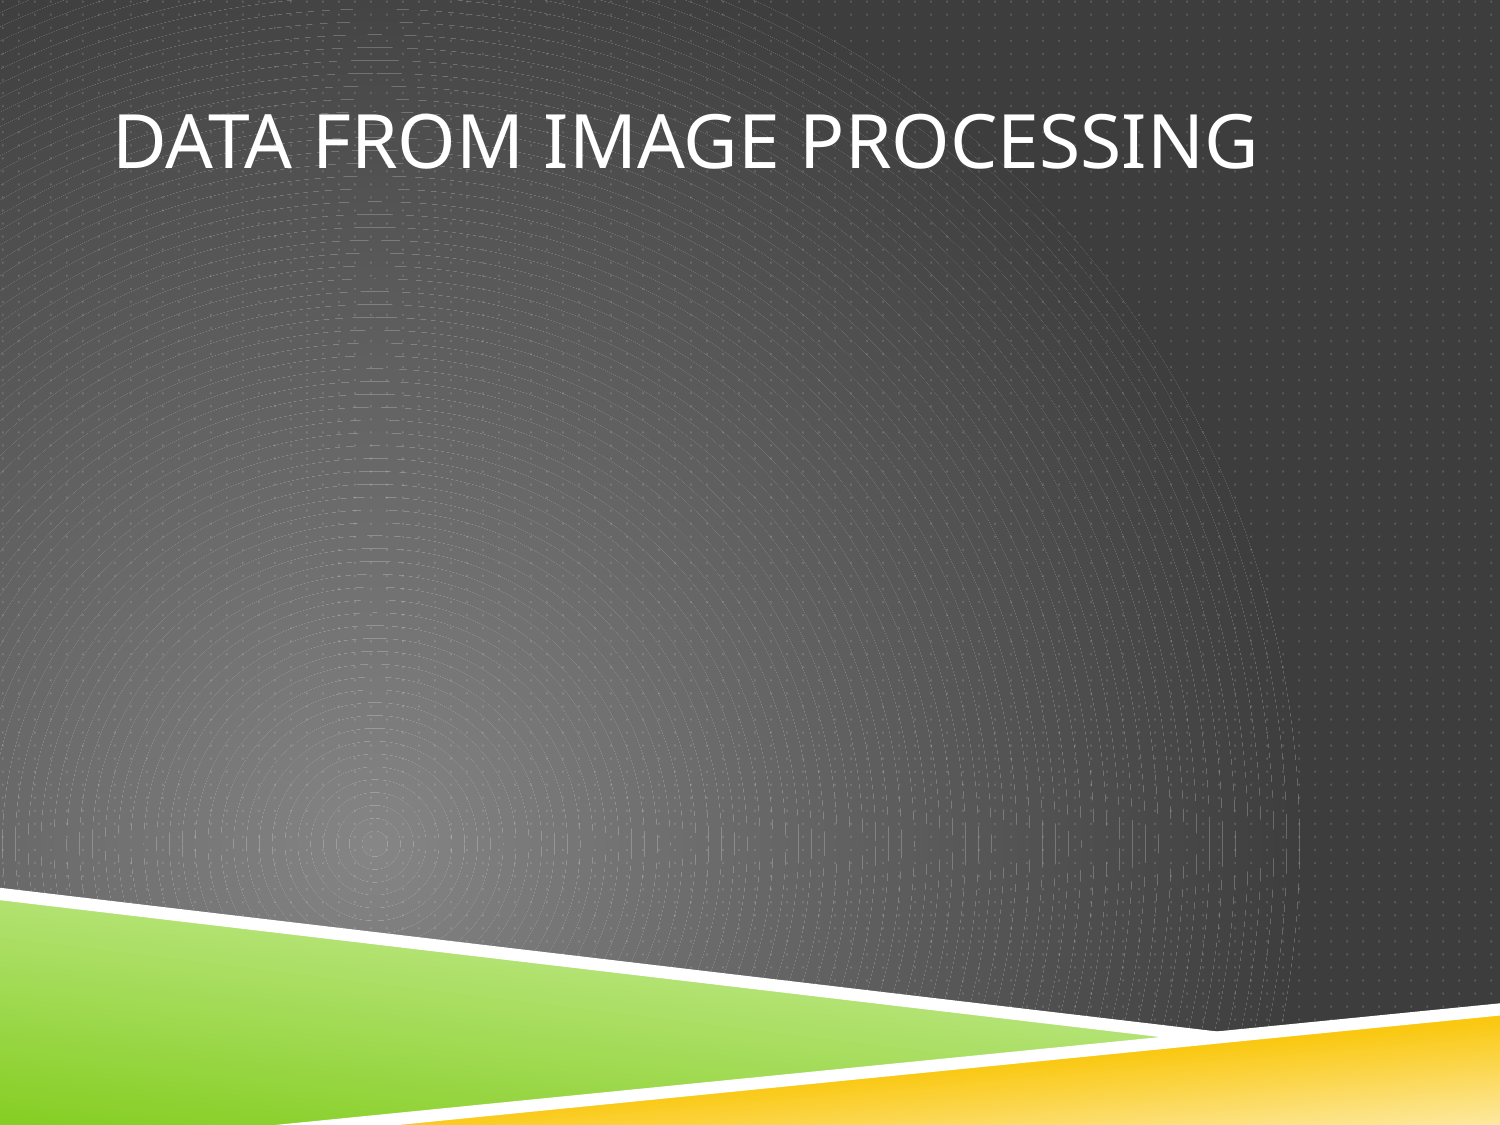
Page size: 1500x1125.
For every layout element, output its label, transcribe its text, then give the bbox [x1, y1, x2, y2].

title Data from image processing [112, 45, 1388, 233]
